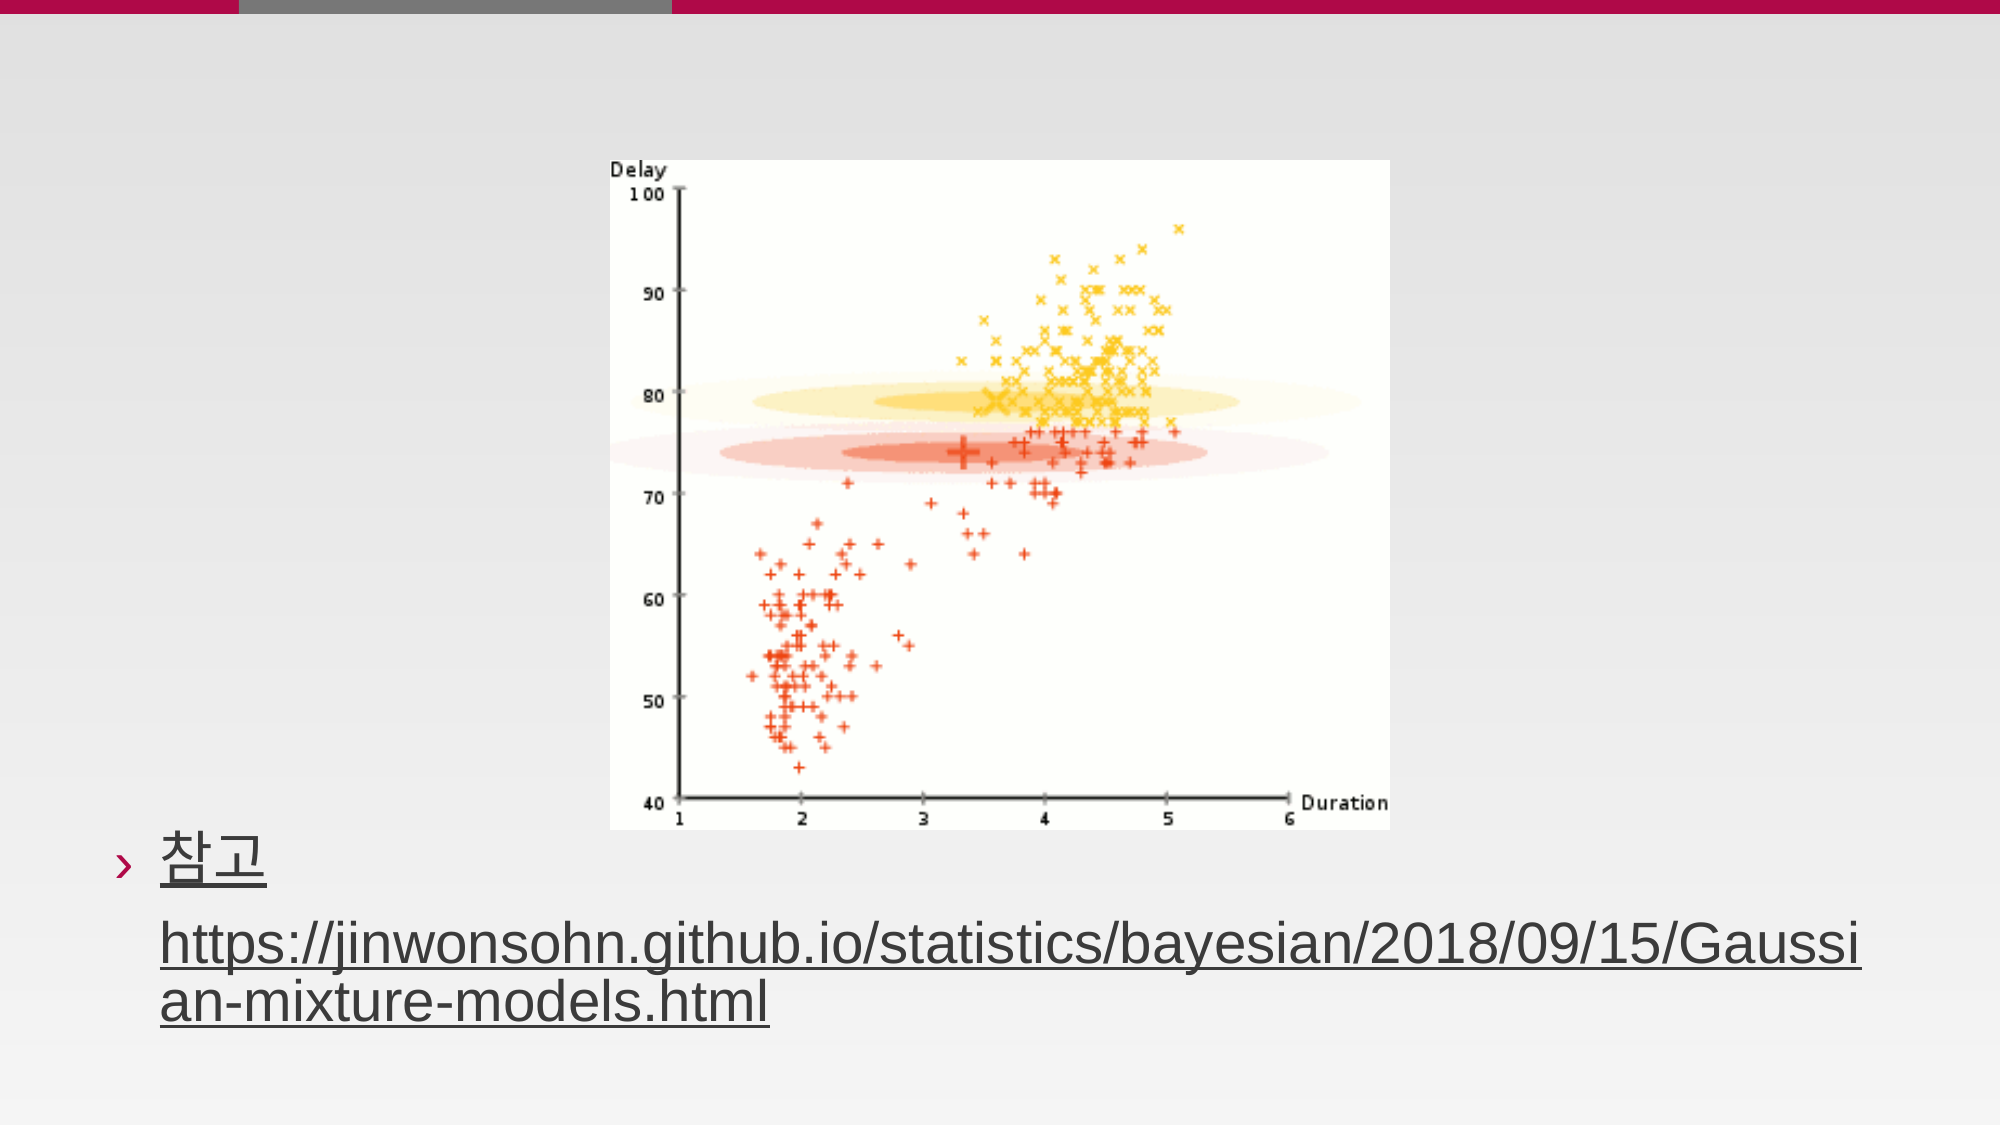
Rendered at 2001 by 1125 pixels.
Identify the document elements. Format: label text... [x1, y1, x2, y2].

picture [609, 159, 1391, 832]
list 참고https://jinwonsohn.github.io/statistics/bayesian/2018/09/15/Gaussian-mixture-models.html [99, 78, 1900, 1094]
